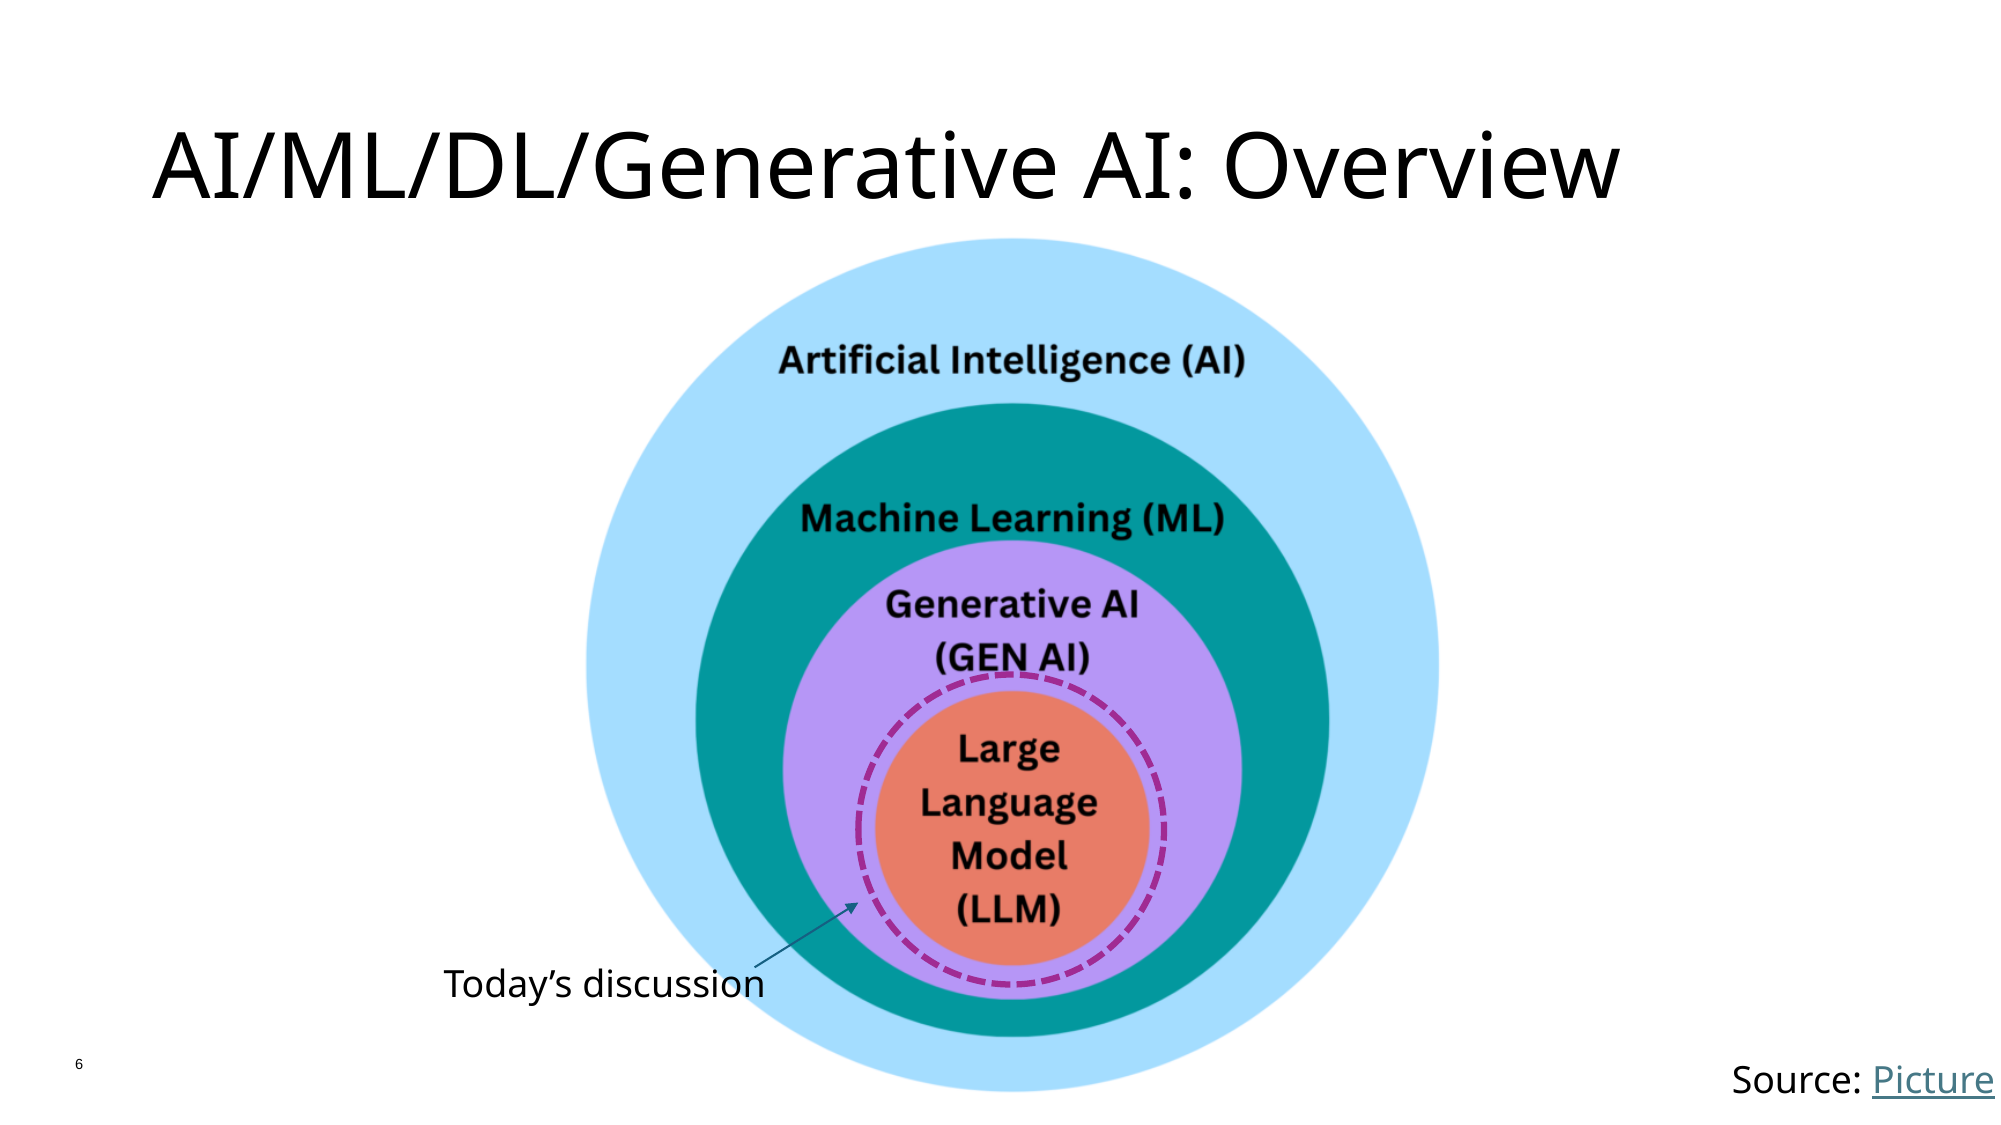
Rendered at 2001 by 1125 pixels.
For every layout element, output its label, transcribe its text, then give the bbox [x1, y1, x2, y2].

text_box Source: Picture [1717, 1048, 2000, 1115]
picture [409, 196, 1595, 1112]
title AI/ML/DL/Generative AI: Overview [137, 59, 1863, 278]
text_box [754, 902, 859, 968]
